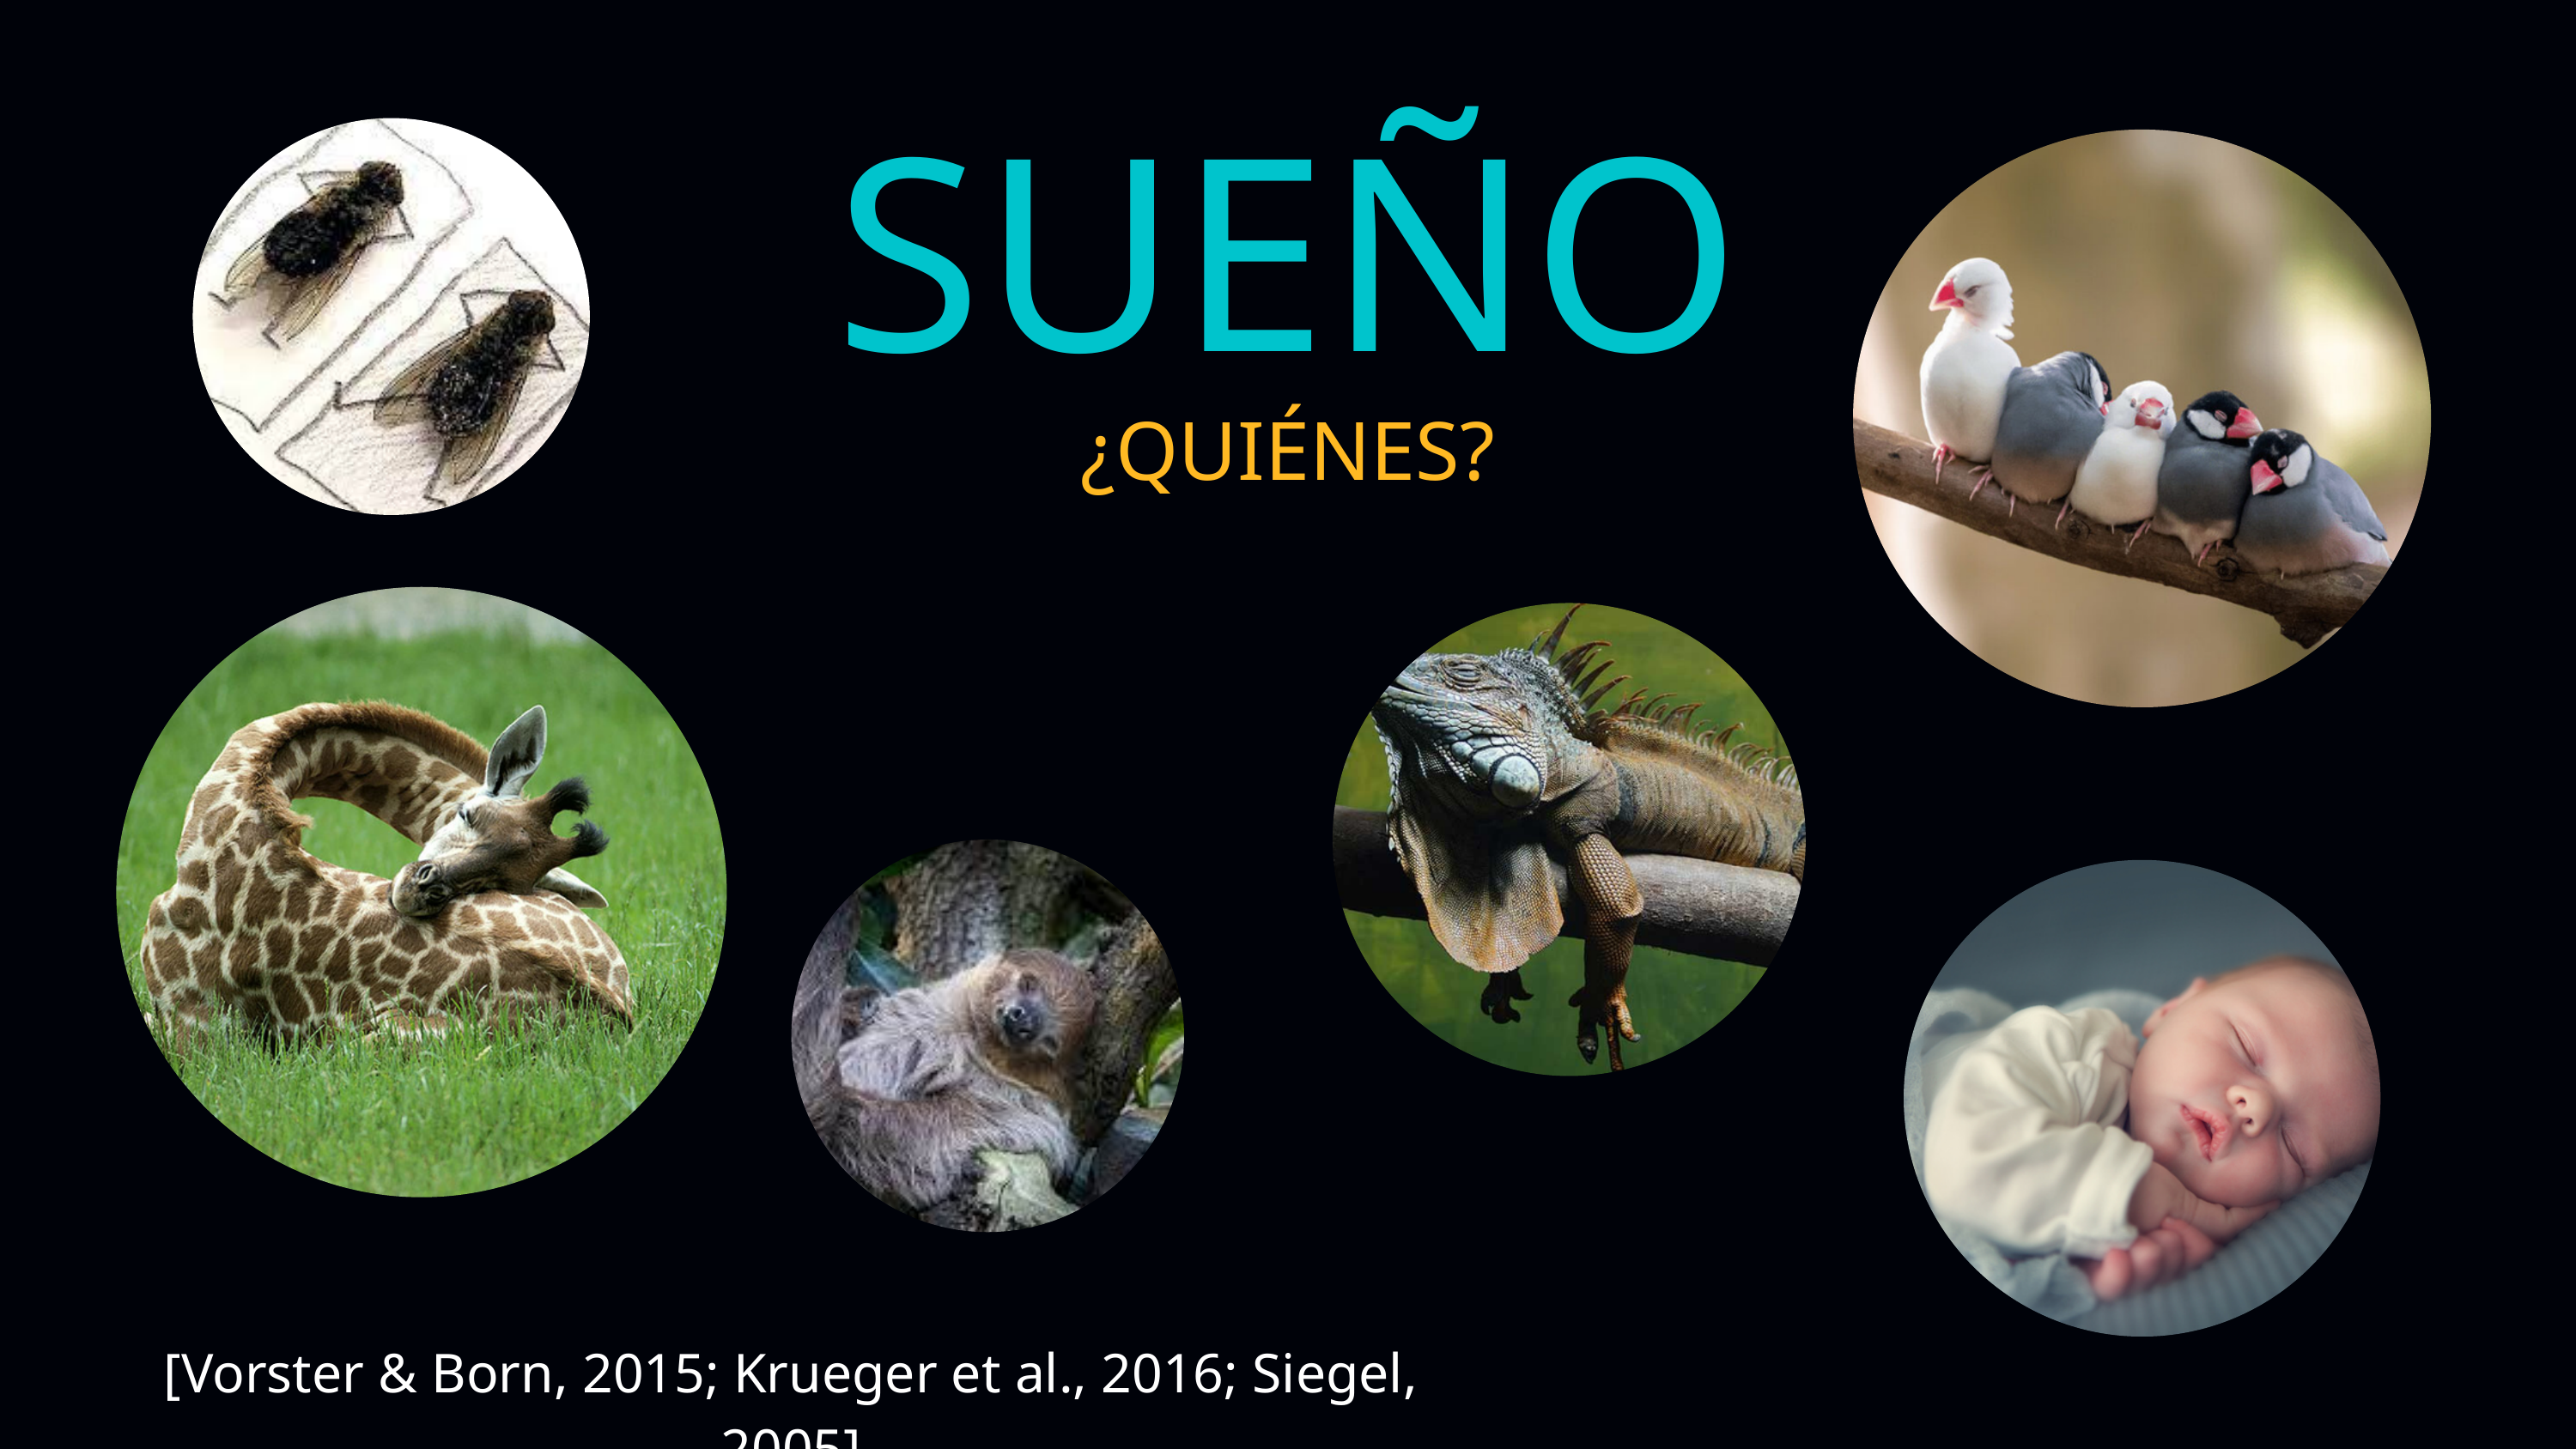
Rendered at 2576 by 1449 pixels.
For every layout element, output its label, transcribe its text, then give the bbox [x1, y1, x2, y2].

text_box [192, 118, 591, 516]
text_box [1903, 859, 2381, 1337]
text_box [Vorster & Born, 2015; Krueger et al., 2016; Siegel, 2005] [94, 1328, 1488, 1449]
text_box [791, 839, 1185, 1233]
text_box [1332, 603, 1807, 1076]
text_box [116, 586, 727, 1197]
text_box SUEÑO [295, 82, 2281, 399]
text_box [1852, 129, 2432, 708]
text_box ¿QUIÉNES? [594, 399, 1848, 497]
